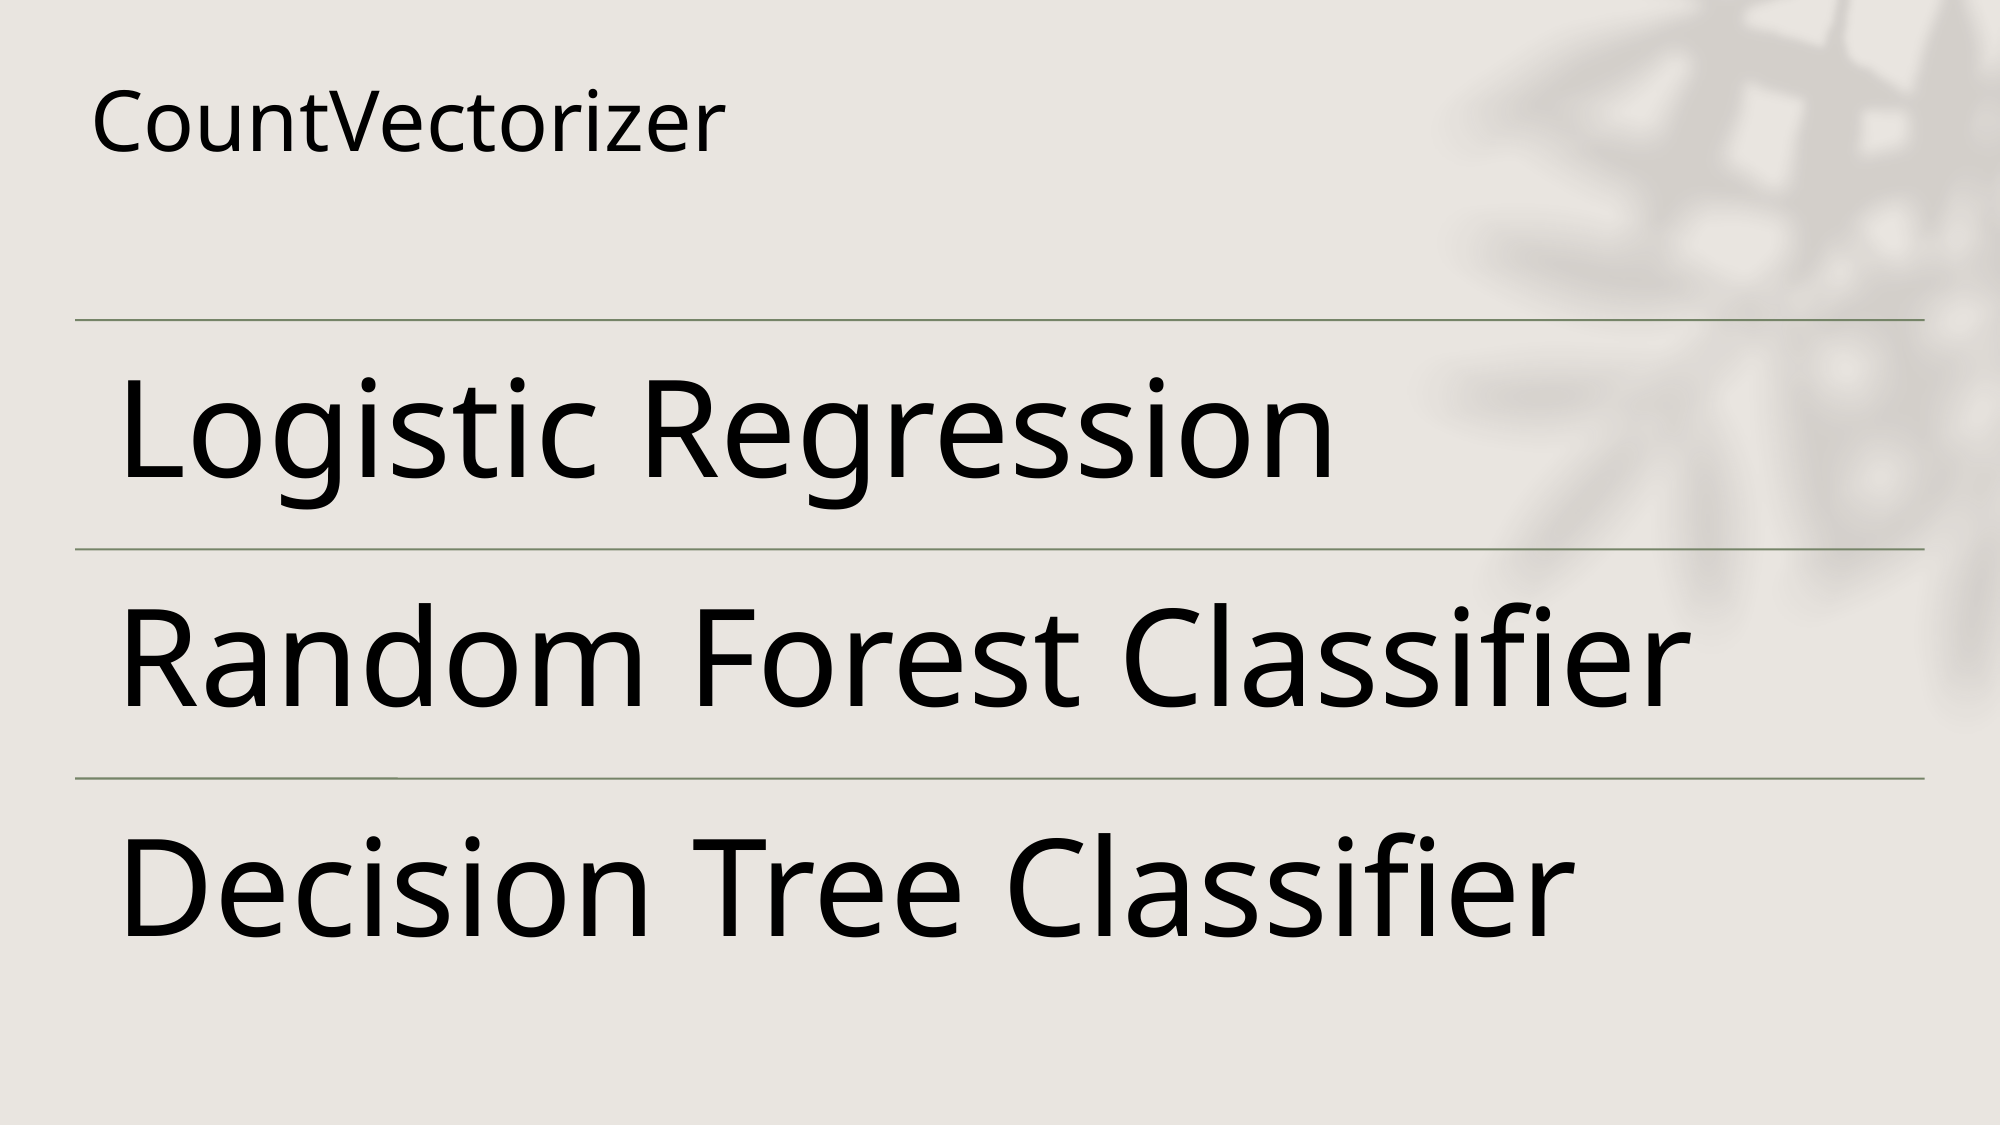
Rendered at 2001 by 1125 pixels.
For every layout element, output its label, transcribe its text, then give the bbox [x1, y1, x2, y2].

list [75, 319, 1925, 1009]
title CountVectorizer [75, 60, 1863, 278]
